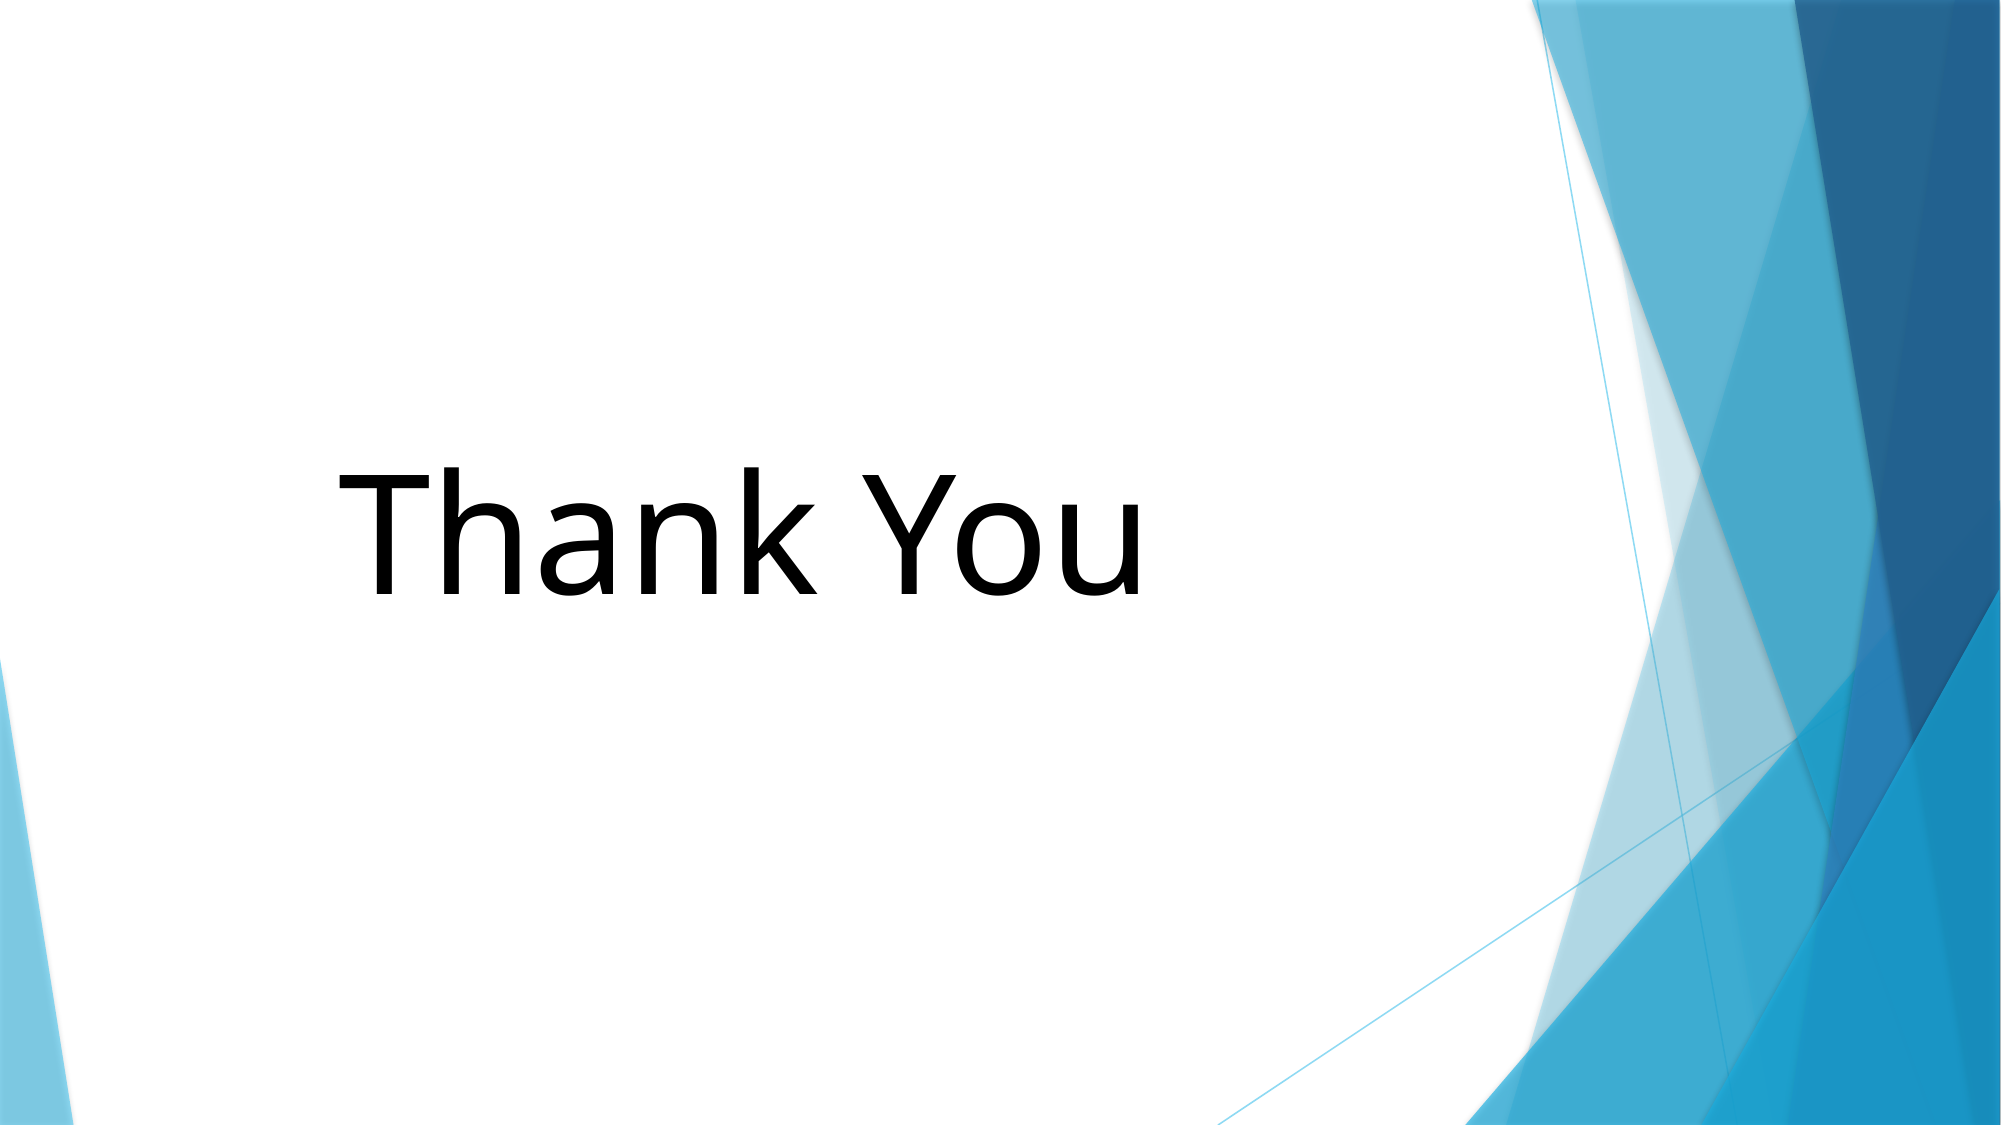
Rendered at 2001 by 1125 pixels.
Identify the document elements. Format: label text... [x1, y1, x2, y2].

title Thank You [106, 420, 1517, 638]
